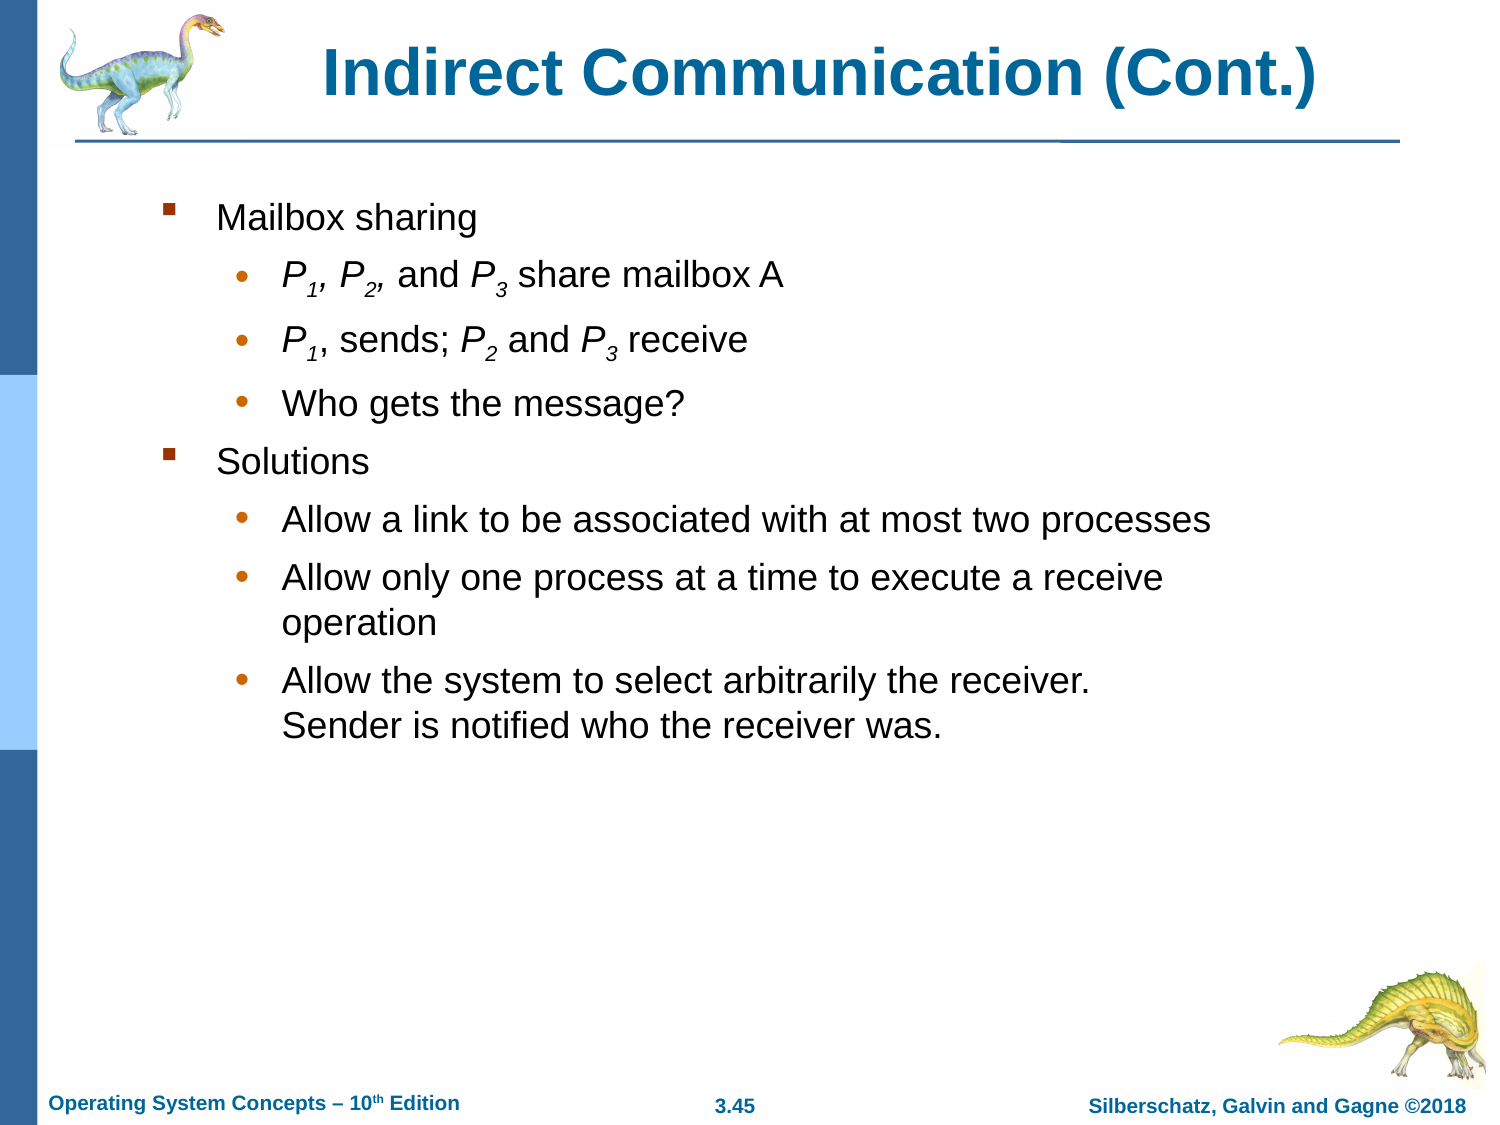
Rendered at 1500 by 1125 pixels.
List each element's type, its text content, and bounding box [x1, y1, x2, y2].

picture [46, 0, 243, 149]
title Indirect Communication (Cont.) [160, 21, 1483, 116]
list Mailbox sharing P1, P2, and P3 share mailbox A P1, sends; P2 and P3 receive Who gets the message? Solutions Allow a link to be associated with at most two processes Allow only one process at a time to execute a receive operation Allow the system to select arbitrarily the receiver. Sender is notified who the receiver was. [144, 184, 1234, 929]
picture [1275, 959, 1486, 1090]
